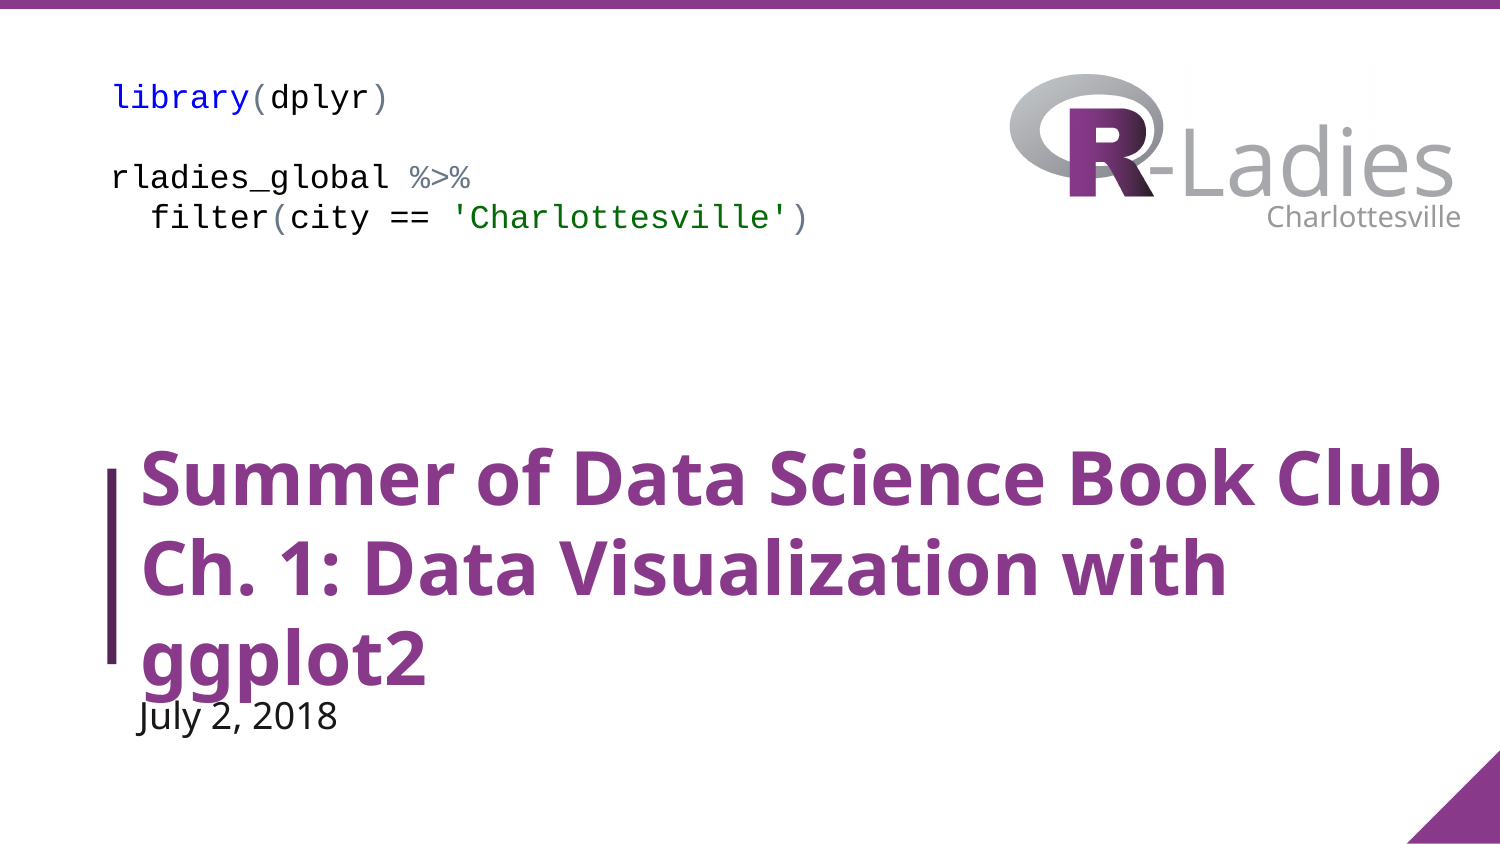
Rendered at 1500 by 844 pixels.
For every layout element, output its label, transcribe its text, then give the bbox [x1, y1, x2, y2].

text_box library(dplyr) rladies_global %>% filter(city == 'Charlottesville') [94, 60, 911, 217]
title Summer of Data Science Book Club Ch. 1: Data Visualization with ggplot2 [125, 470, 1500, 662]
subtitle July 2, 2018 [124, 677, 1376, 806]
text_box Charlottesville [1251, 191, 1477, 241]
picture [1000, 58, 1470, 215]
